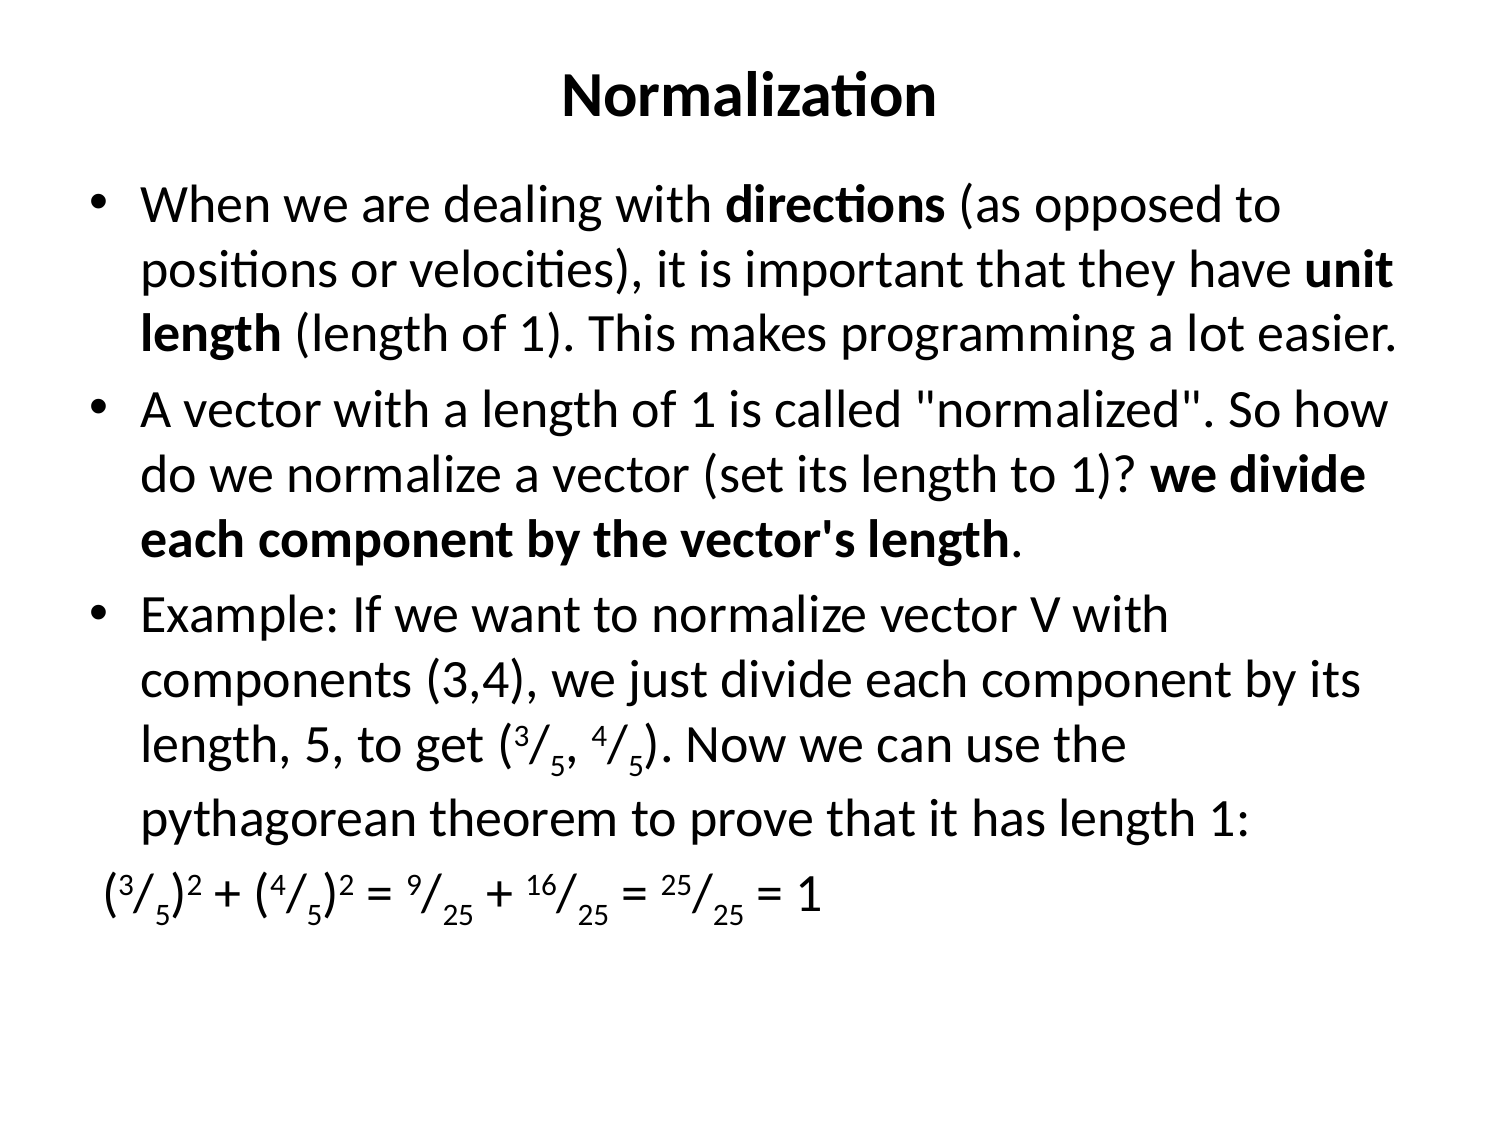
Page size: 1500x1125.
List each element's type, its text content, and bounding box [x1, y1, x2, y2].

text_box Normalization [75, 45, 1425, 137]
text_box When we are dealing with directions (as opposed to positions or velocities), it is important that they have unit length (length of 1). This makes programming a lot easier. A vector with a length of 1 is called "normalized". So how do we normalize a vector (set its length to 1)? we divide each component by the vector's length. Example: If we want to normalize vector V with components (3,4), we just divide each component by its length, 5, to get (3/5, 4/5). Now we can use the pythagorean theorem to prove that it has length 1: (3/5)2 + (4/5)2 = 9/25 + 16/25 = 25/25 = 1 [75, 160, 1425, 1005]
